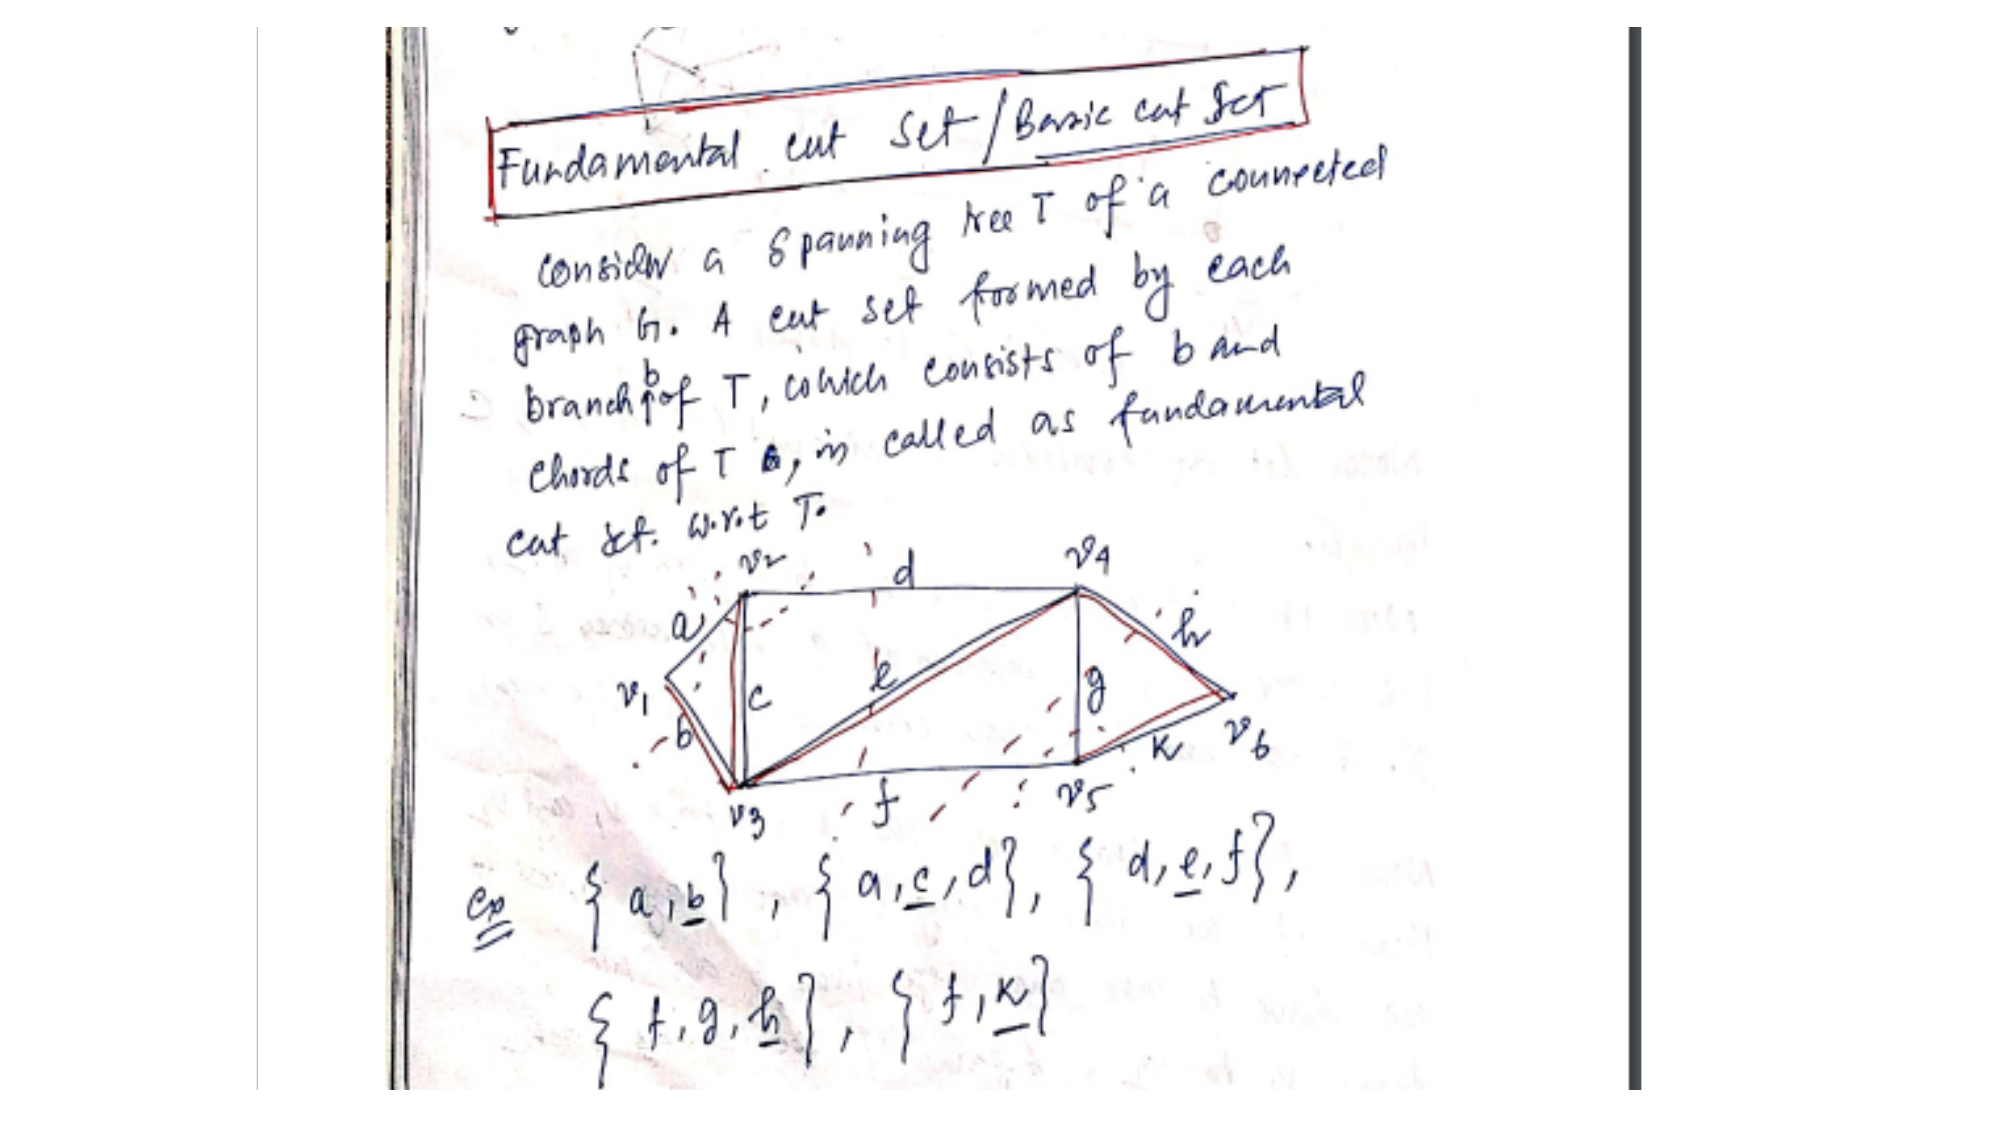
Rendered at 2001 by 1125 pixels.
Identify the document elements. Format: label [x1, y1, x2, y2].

picture [256, 27, 1642, 1090]
